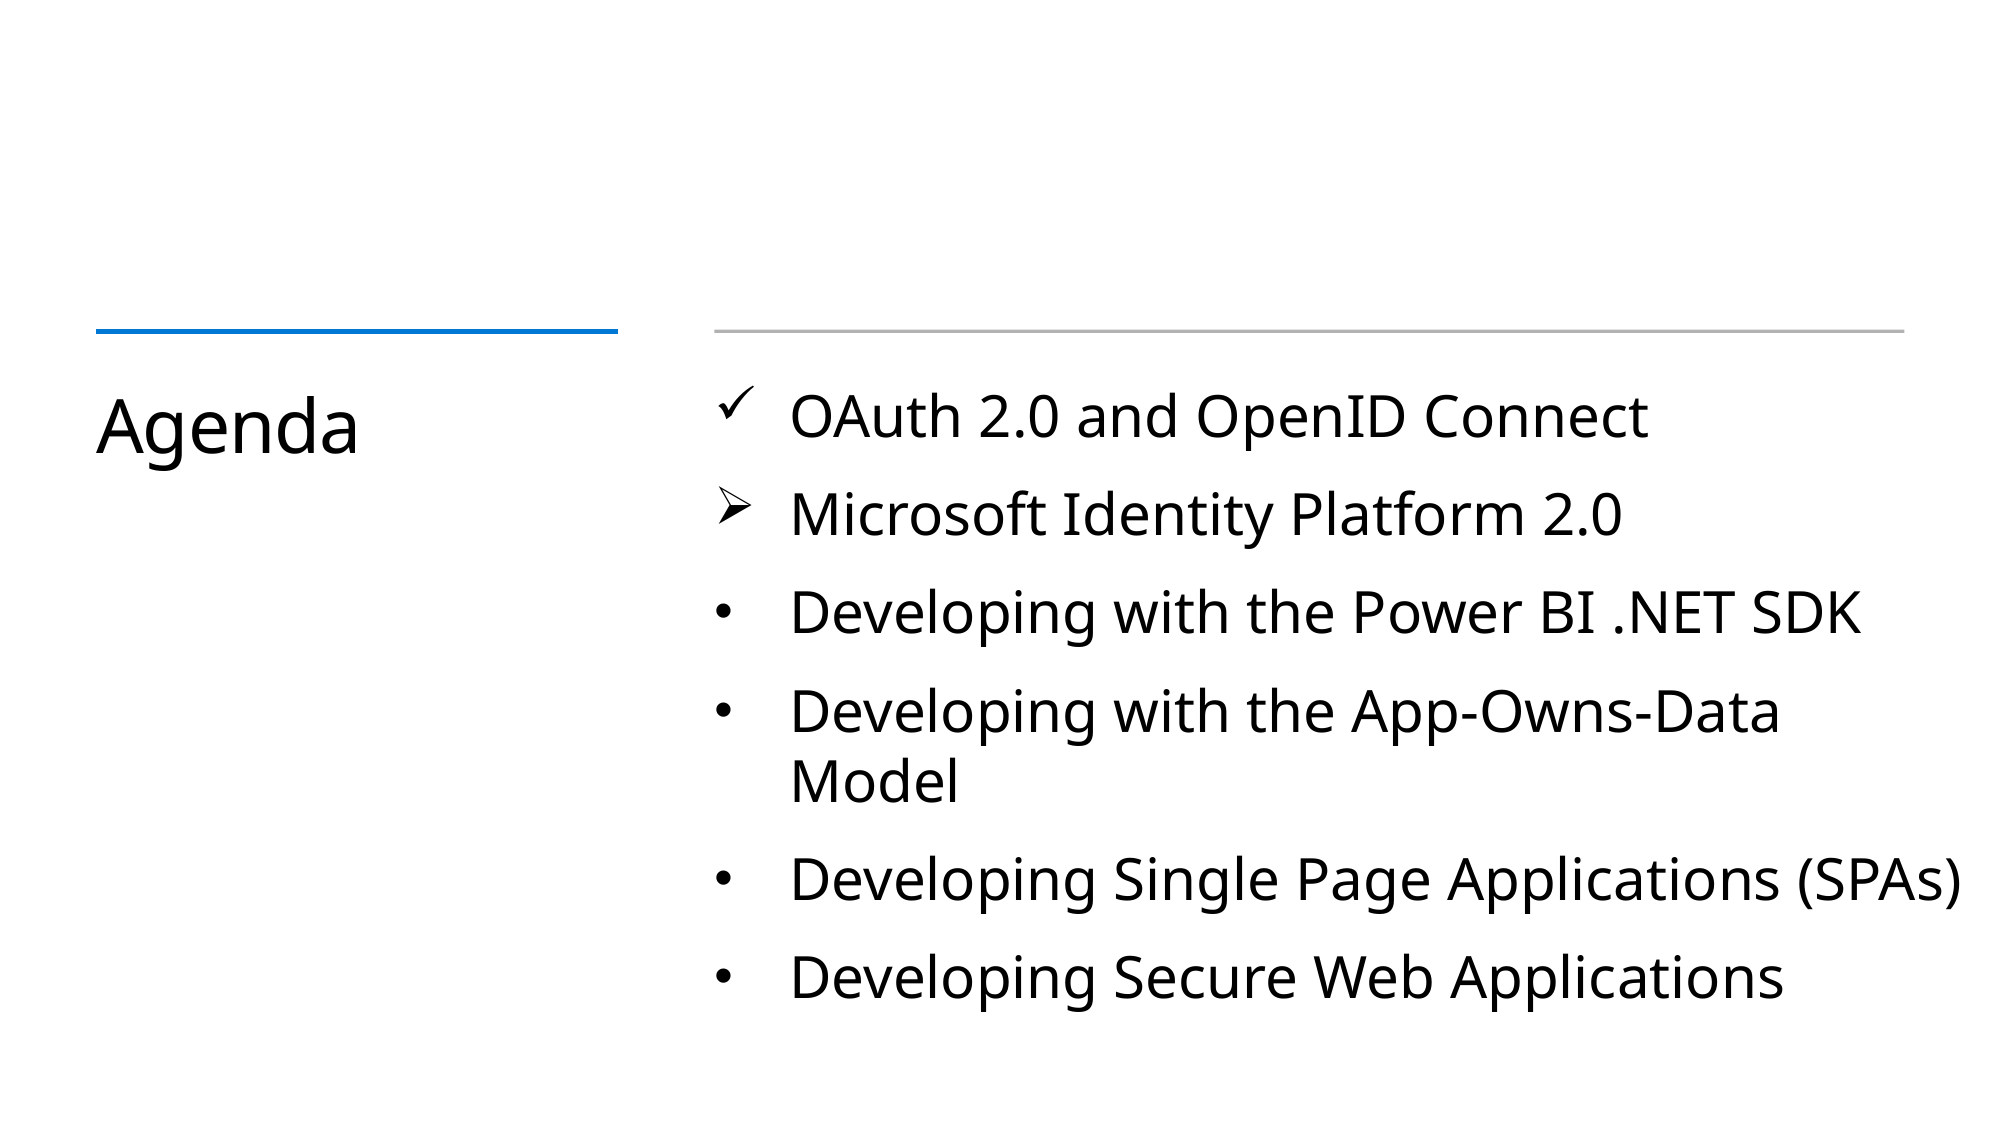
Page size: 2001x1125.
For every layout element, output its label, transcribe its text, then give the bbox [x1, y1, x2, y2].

list OAuth 2.0 and OpenID Connect Microsoft Identity Platform 2.0 Developing with the Power BI .NET SDK Developing with the App-Owns-Data Model Developing Single Page Applications (SPAs) Developing Secure Web Applications [714, 378, 1969, 958]
title Agenda [96, 378, 618, 1029]
